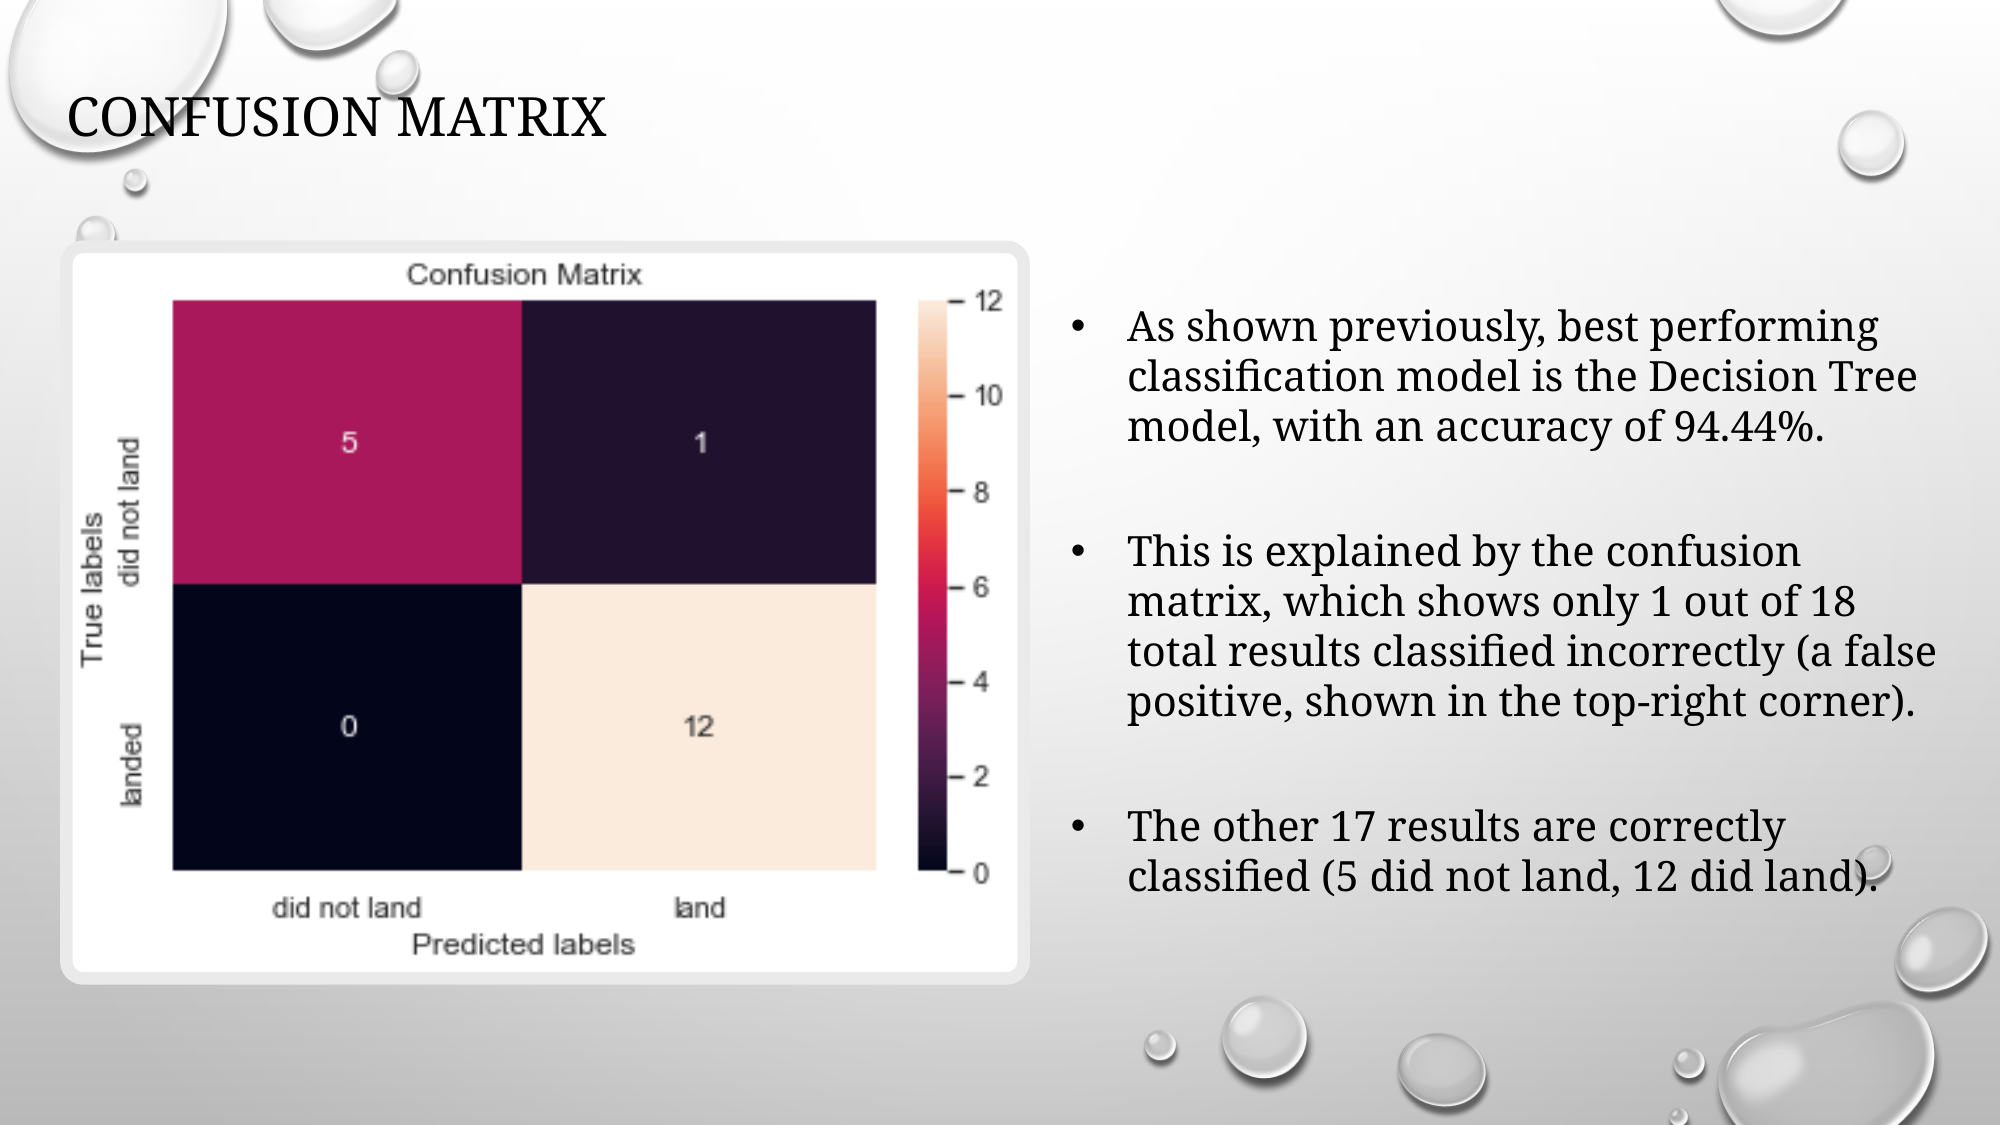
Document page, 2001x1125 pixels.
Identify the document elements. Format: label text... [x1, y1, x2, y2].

text_box Confusion Matrix [66, 30, 1863, 149]
text_box As shown previously, best performing classification model is the Decision Tree model, with an accuracy of 94.44%. This is explained by the confusion matrix, which shows only 1 out of 18 total results classified incorrectly (a false positive, shown in the top-right corner). The other 17 results are correctly classified (5 did not land, 12 did land). [1070, 237, 1938, 1050]
picture [0, 0, 2000, 1125]
